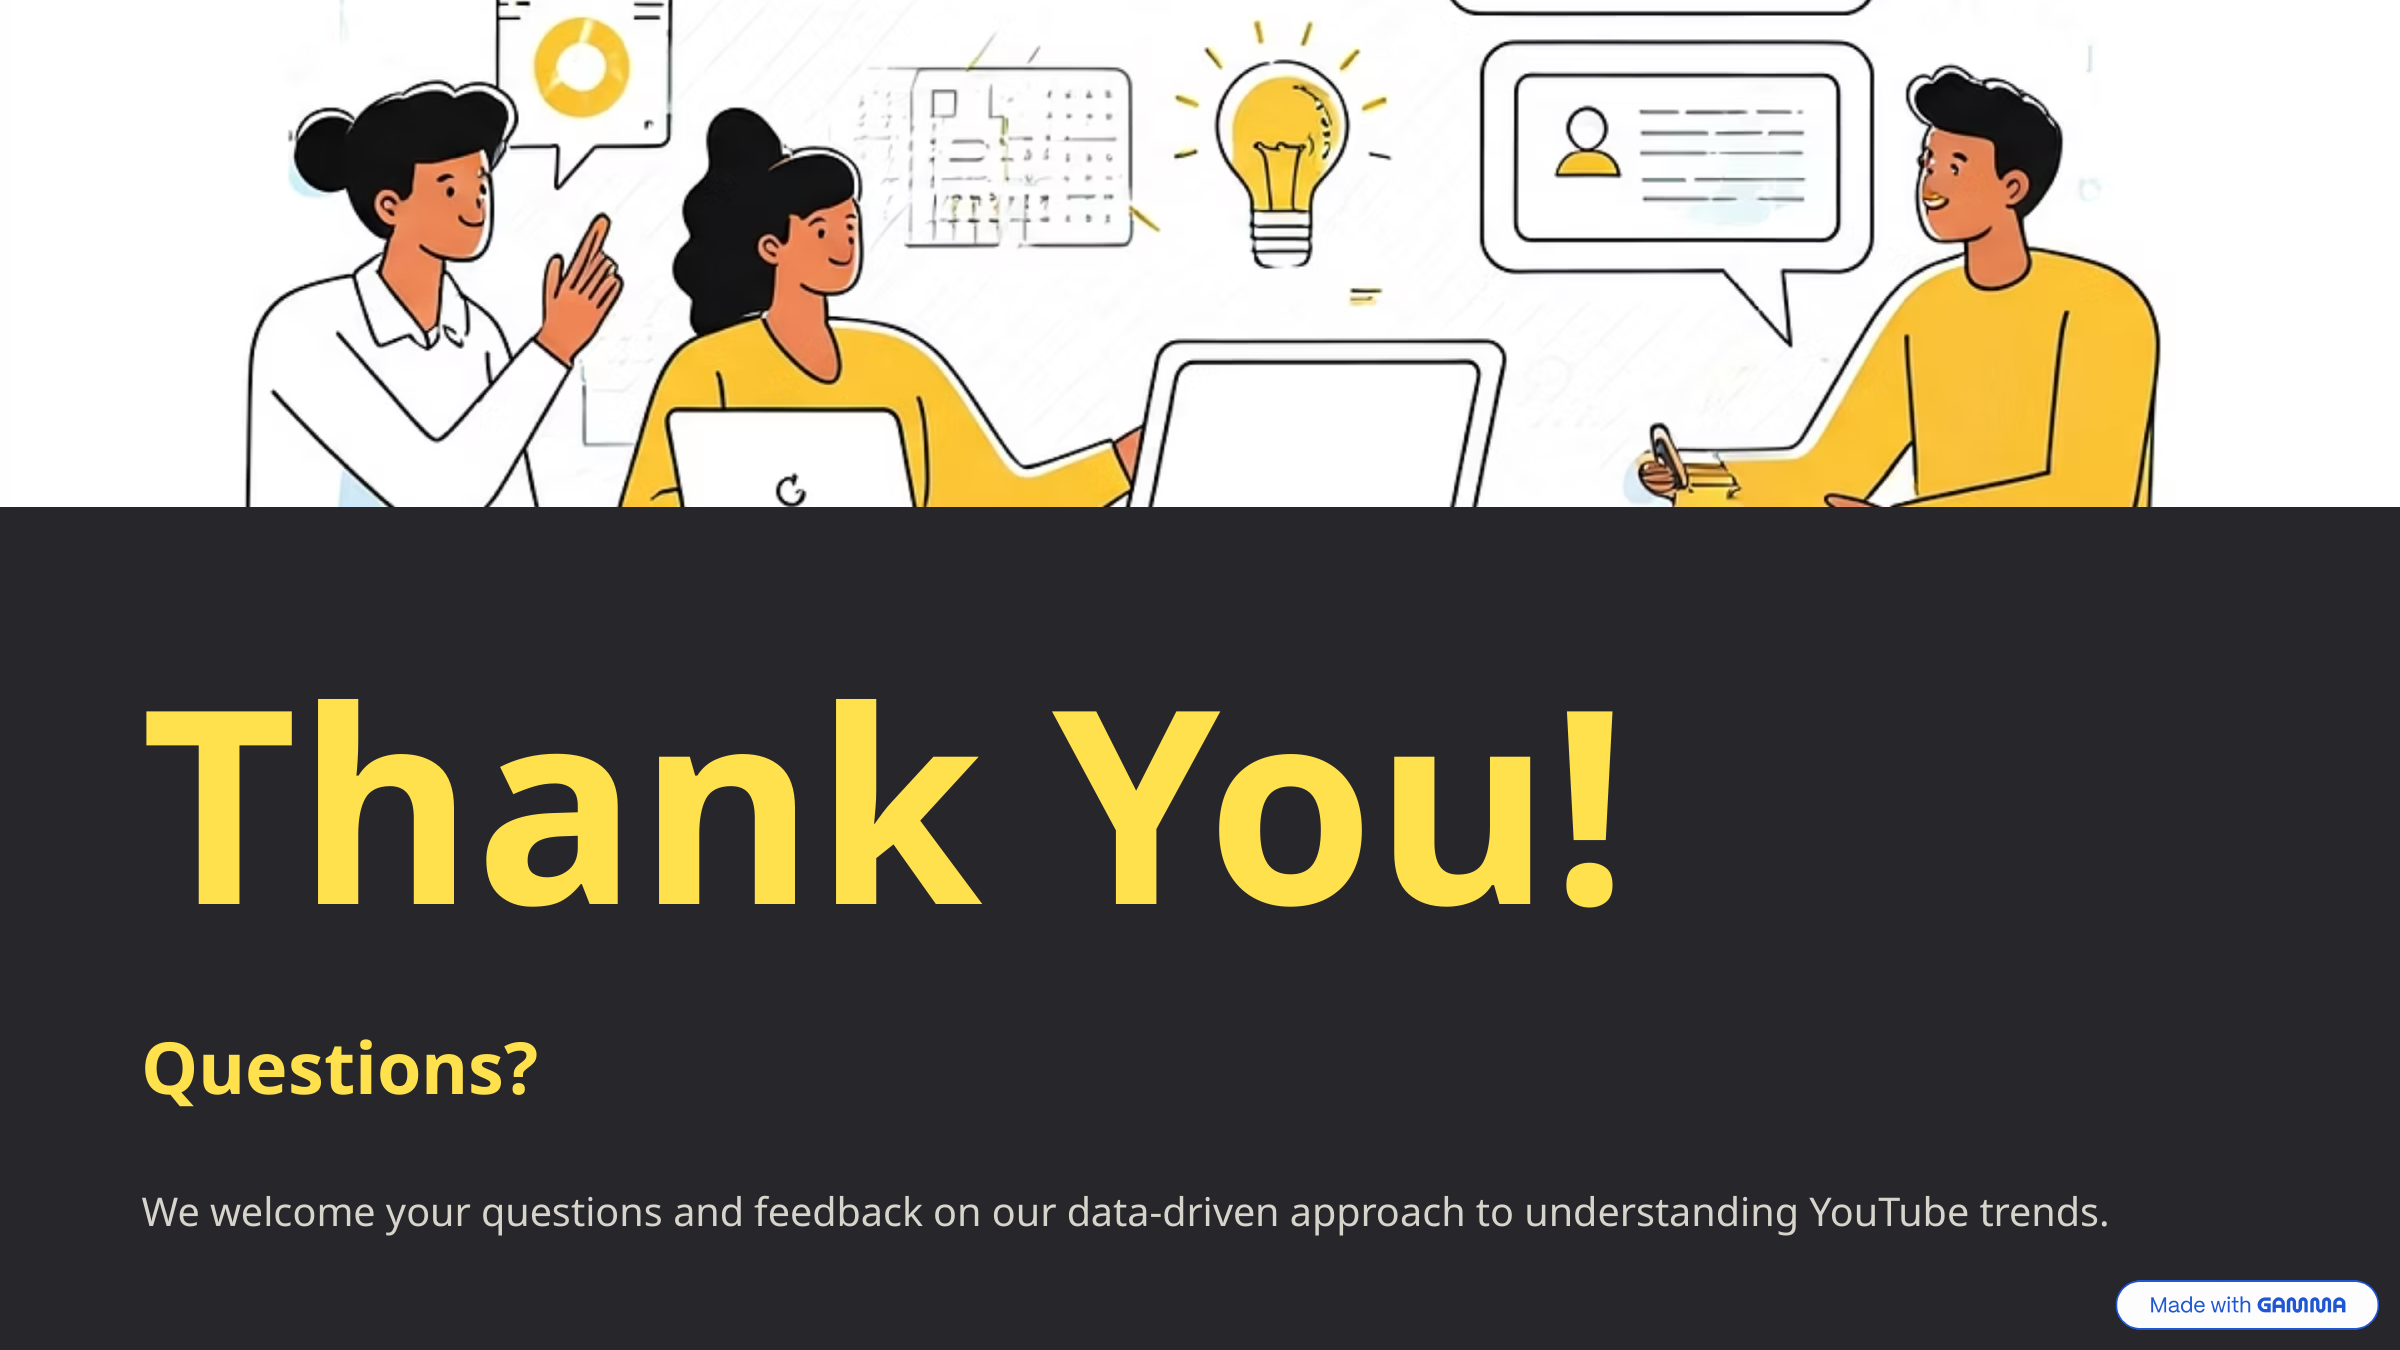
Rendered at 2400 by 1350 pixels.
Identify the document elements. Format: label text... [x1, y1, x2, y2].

text_box Thank You! [141, 621, 2259, 959]
picture [2106, 1271, 2389, 1339]
text_box Questions? [141, 1019, 862, 1110]
picture [0, 0, 2400, 507]
text_box We welcome your questions and feedback on our data-driven approach to understanding YouTube trends. [141, 1170, 2259, 1235]
